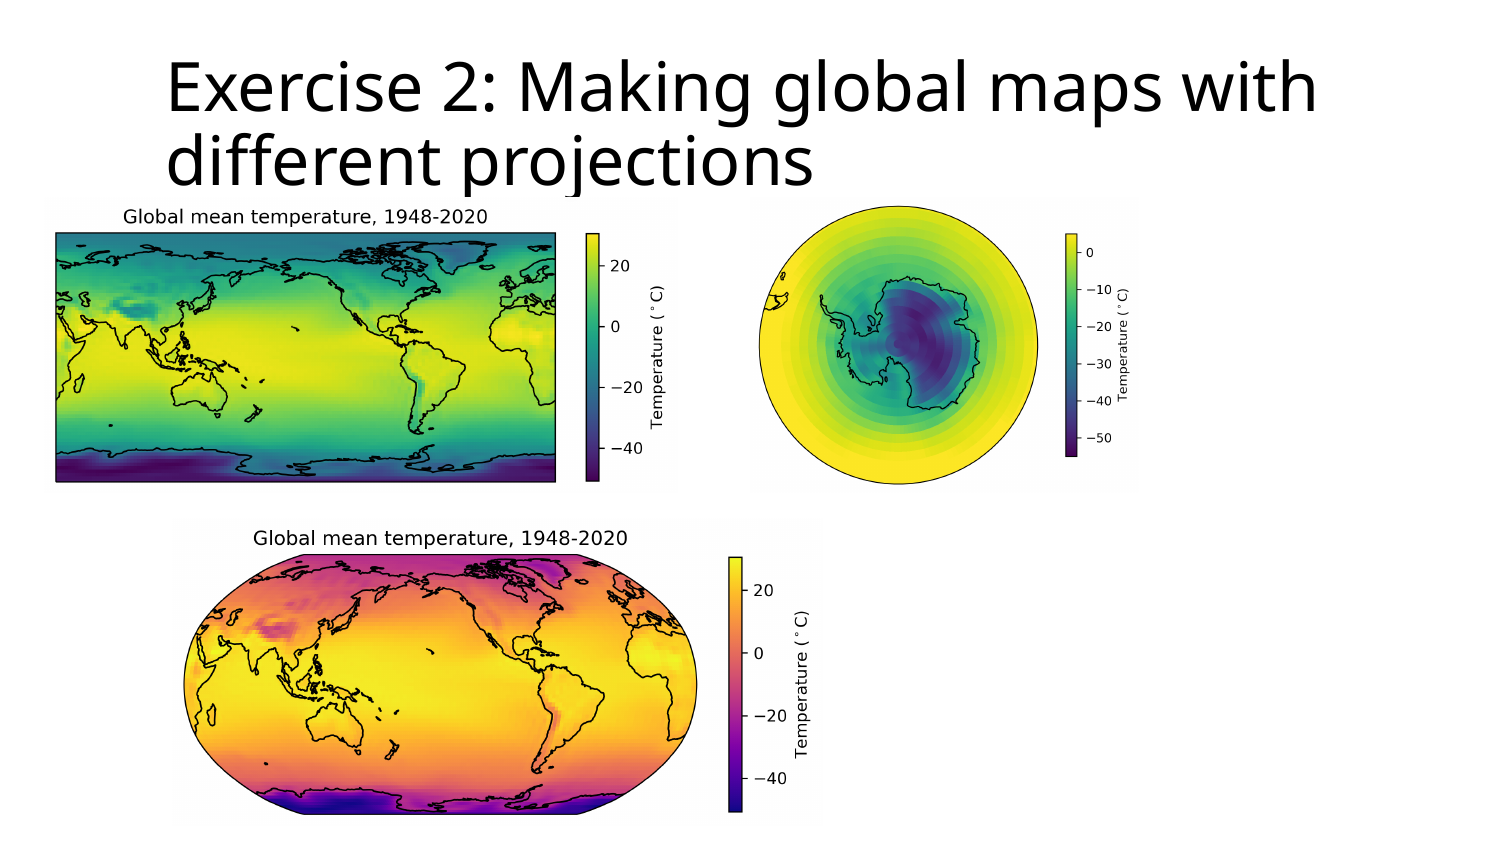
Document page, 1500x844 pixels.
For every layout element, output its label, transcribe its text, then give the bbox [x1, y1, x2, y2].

title Exercise 2: Making global maps with different projections [150, 44, 1350, 208]
picture [749, 197, 1139, 494]
picture [172, 518, 823, 826]
picture [44, 197, 678, 494]
